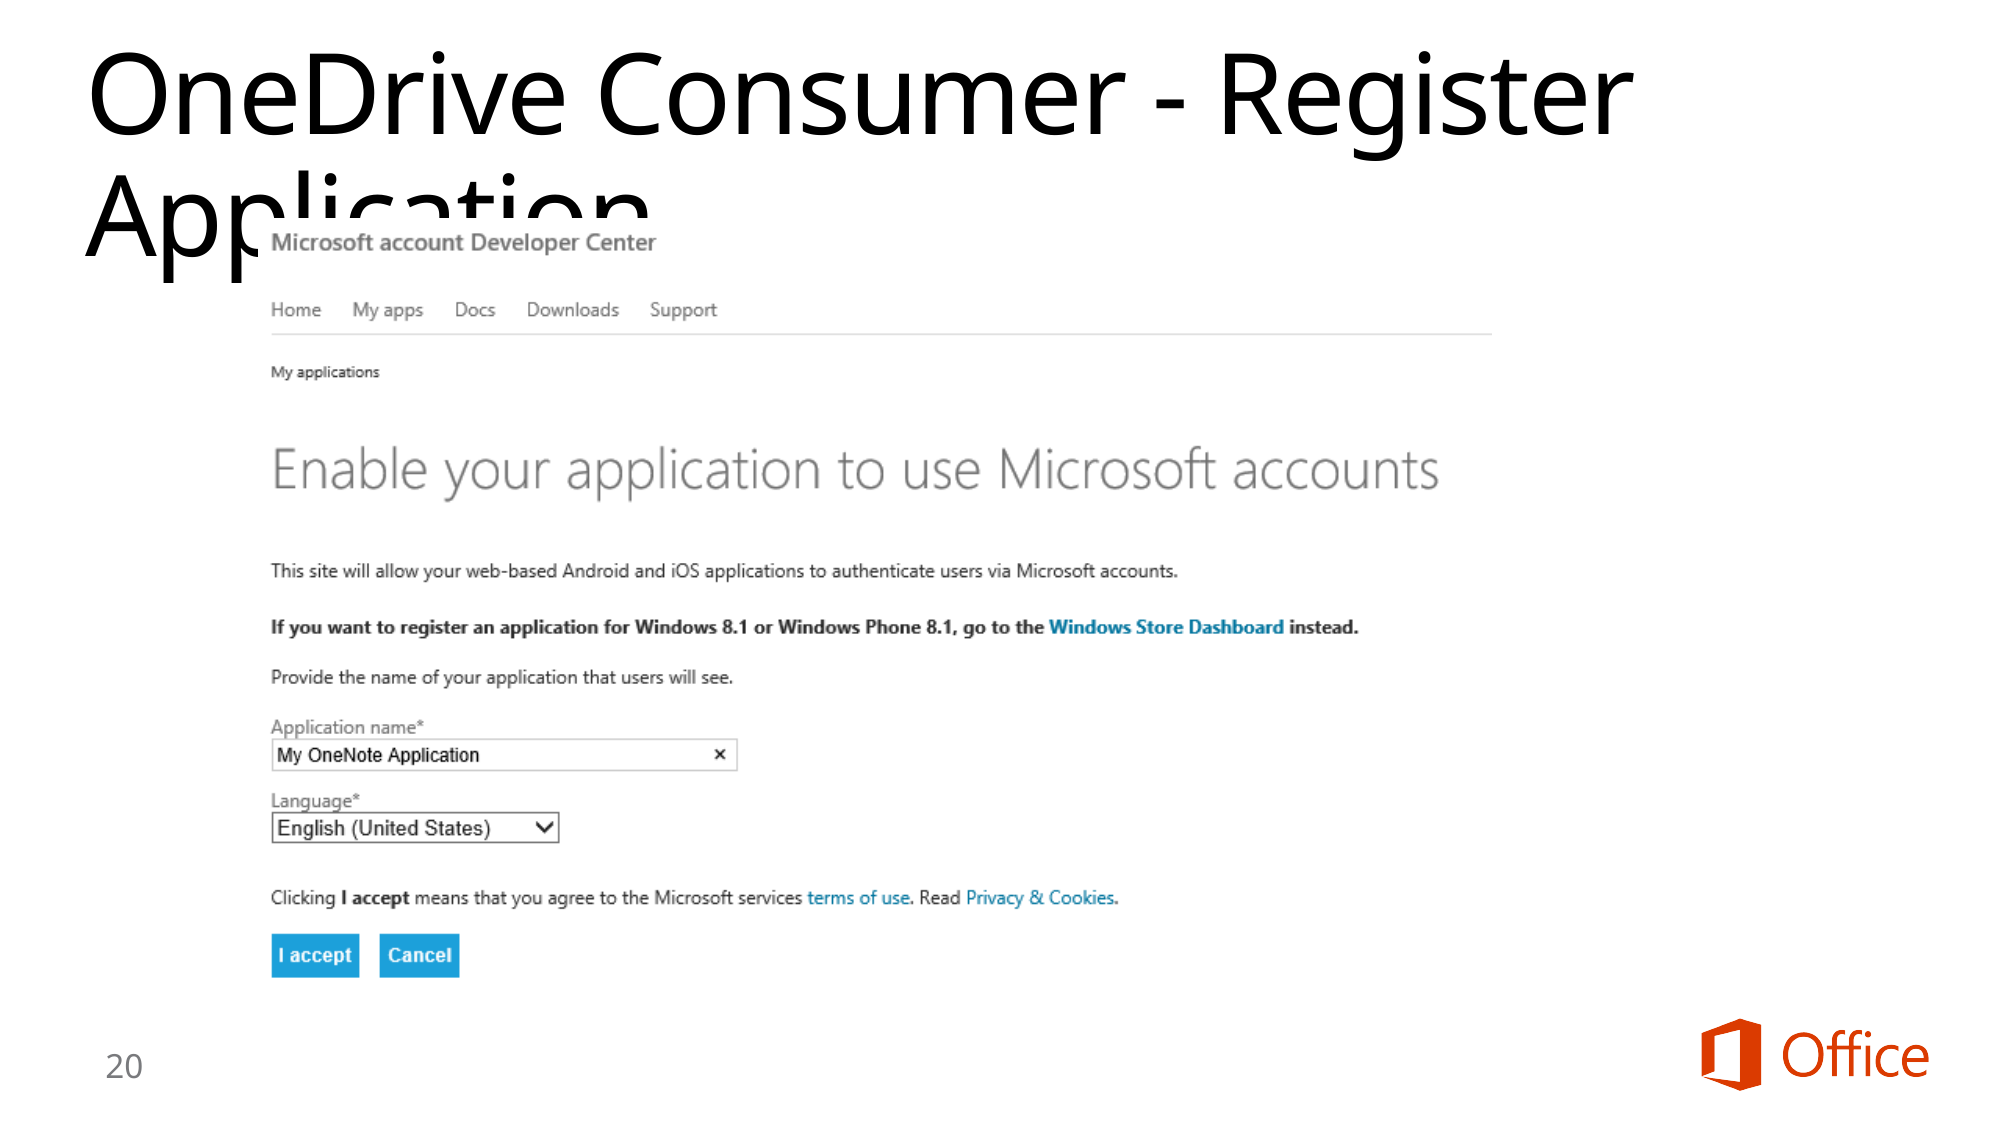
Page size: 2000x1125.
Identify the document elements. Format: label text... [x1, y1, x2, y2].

slide_number 20 [85, 1049, 178, 1086]
title OneDrive Consumer - Register Application [85, 37, 1914, 161]
picture [257, 218, 1492, 992]
picture [1670, 987, 1960, 1122]
